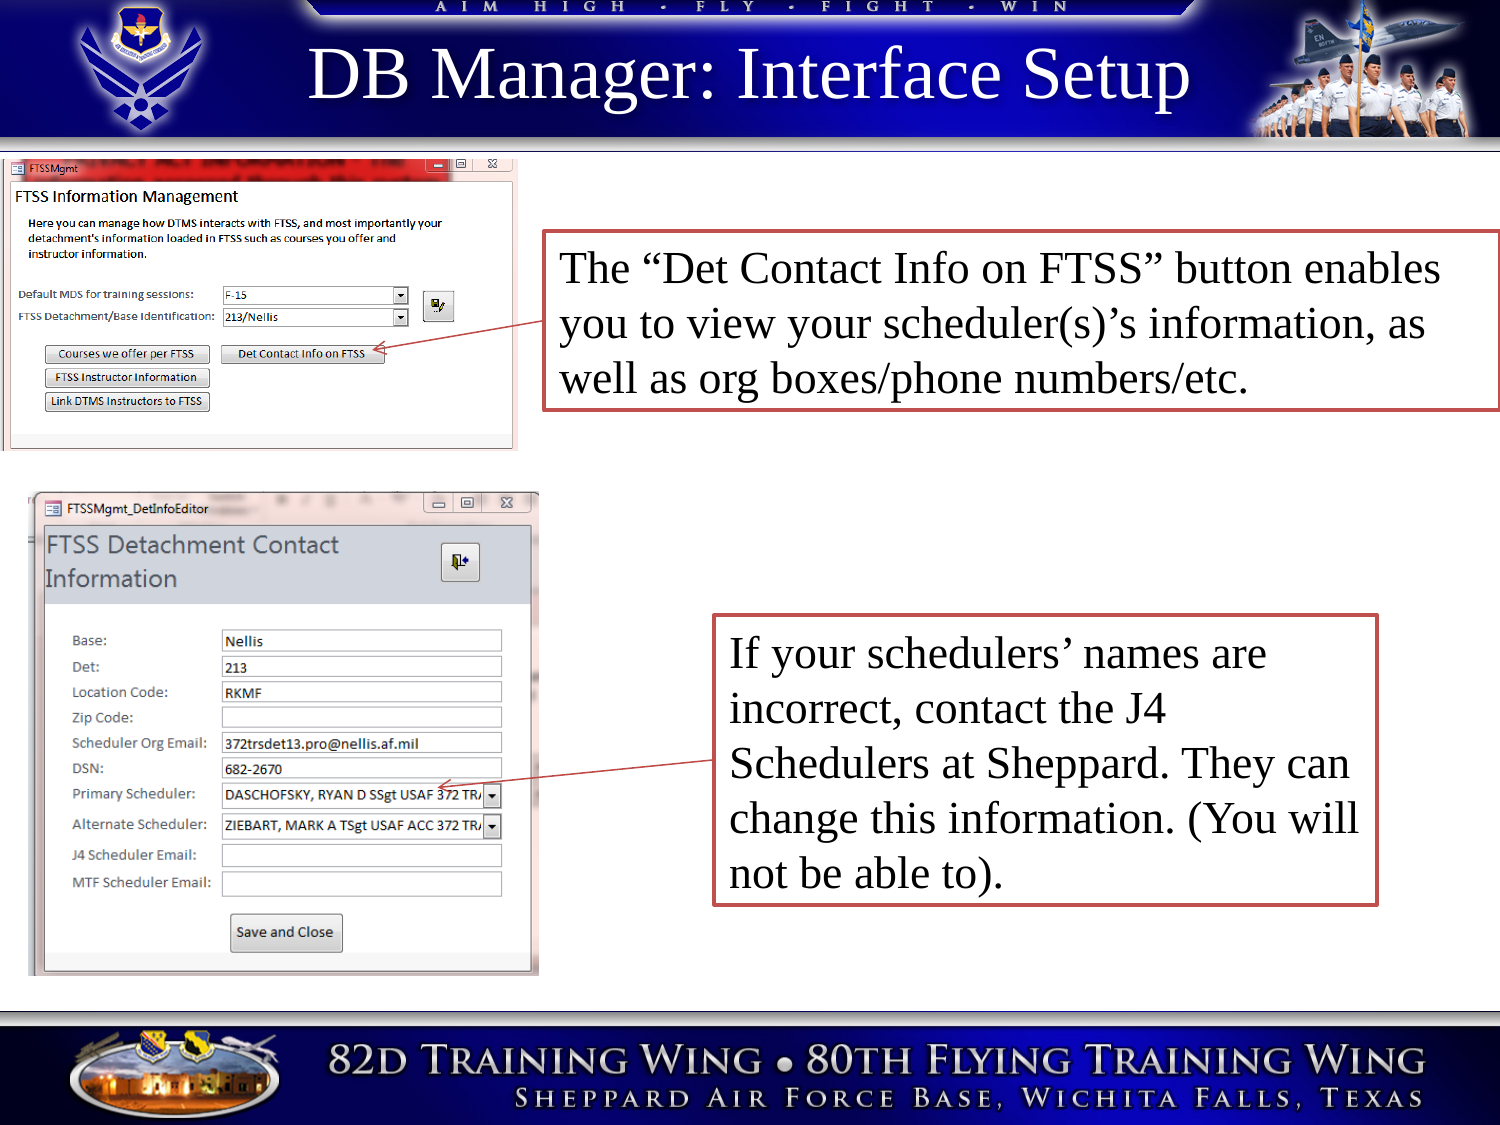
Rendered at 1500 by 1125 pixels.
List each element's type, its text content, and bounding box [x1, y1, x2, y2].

picture [0, 159, 518, 451]
text_box If your schedulers’ names are incorrect, contact the J4 Schedulers at Sheppard. They can change this information. (You will not be able to). [712, 613, 1379, 907]
text_box The “Det Contact Info on FTSS” button enables you to view your scheduler(s)’s information, as well as org boxes/phone numbers/etc. [542, 229, 1500, 412]
picture [0, 138, 1500, 153]
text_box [437, 761, 715, 788]
picture [0, 1011, 1500, 1125]
title DB Manager: Interface Setup [0, 0, 1500, 138]
picture [27, 491, 539, 976]
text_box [371, 321, 545, 351]
